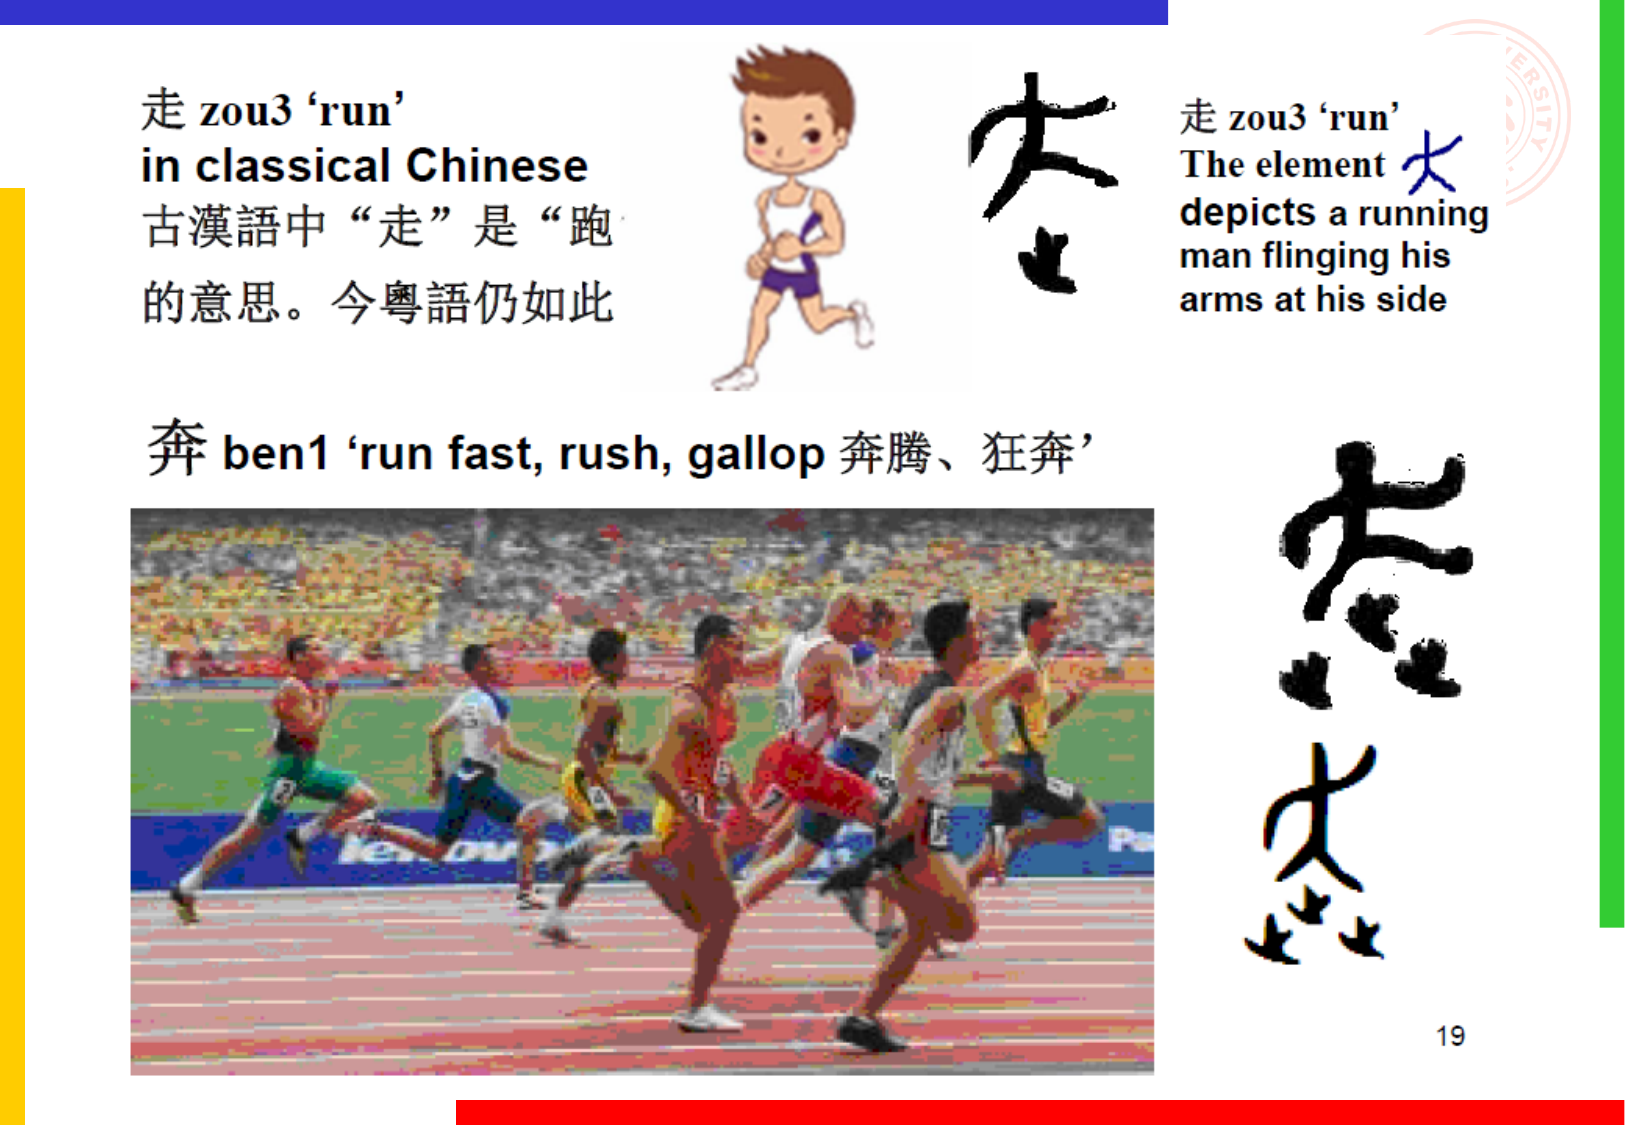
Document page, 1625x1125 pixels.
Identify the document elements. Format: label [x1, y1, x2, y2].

picture [108, 34, 1507, 1094]
